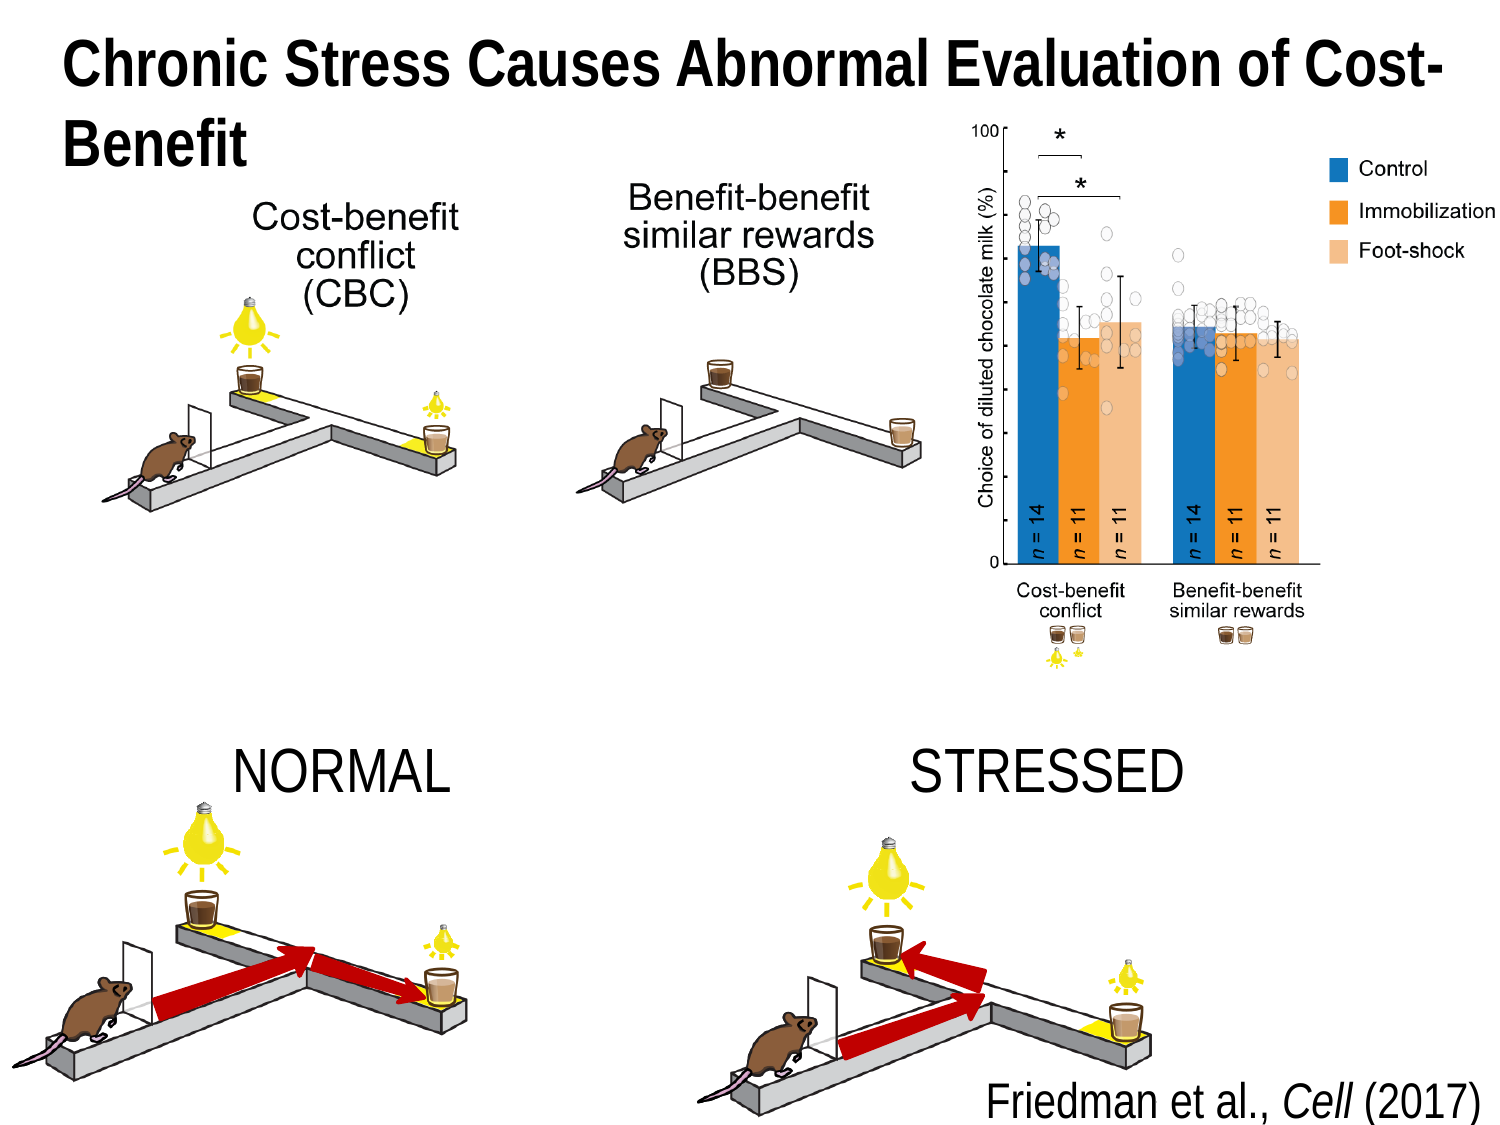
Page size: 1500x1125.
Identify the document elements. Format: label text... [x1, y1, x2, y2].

text_box Chronic Stress Causes Abnormal Evaluation of Cost-Benefit [48, 11, 1463, 187]
picture [687, 834, 1157, 1125]
text_box STRESSED [895, 722, 1346, 813]
picture [970, 121, 1321, 669]
picture [2, 799, 472, 1090]
text_box Friedman et al., Cell (2017) [1160, 1060, 1500, 1125]
text_box NORMAL [217, 722, 521, 813]
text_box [1321, 121, 1500, 669]
picture [575, 176, 923, 504]
picture [100, 195, 459, 513]
